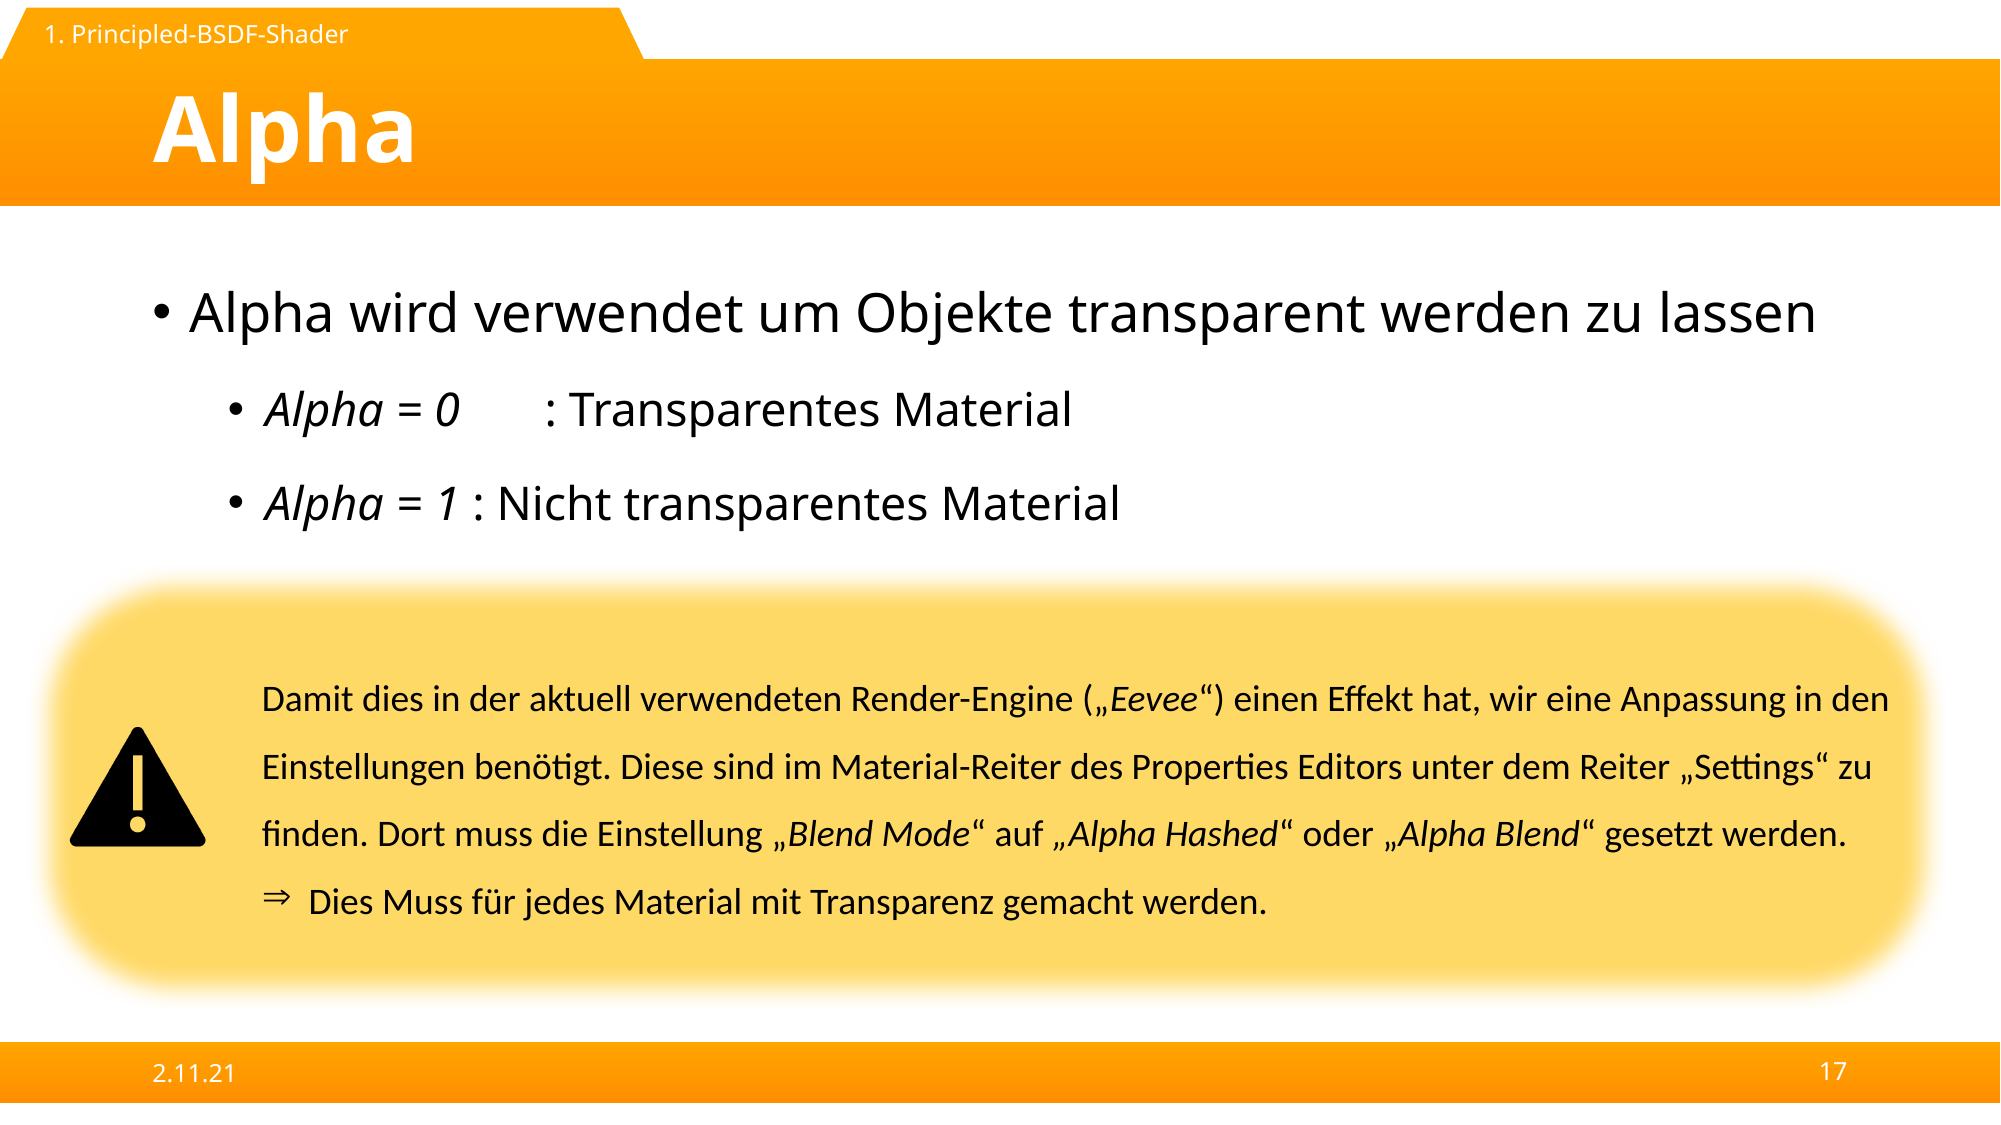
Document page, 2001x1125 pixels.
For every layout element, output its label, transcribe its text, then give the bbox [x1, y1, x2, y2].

footer [662, 1042, 1338, 1103]
list Alpha wird verwendet um Objekte transparent werden zu lassen Alpha = 0 : Transparentes Material Alpha = 1 : Nicht transparentes Material [137, 238, 1863, 563]
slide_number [137, 1042, 588, 1103]
slide_number 17 [1412, 1042, 1863, 1103]
list 1. Principled-BSDF-Shader [28, 8, 620, 64]
title Alpha [0, 59, 2000, 206]
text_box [28, 565, 1946, 1009]
